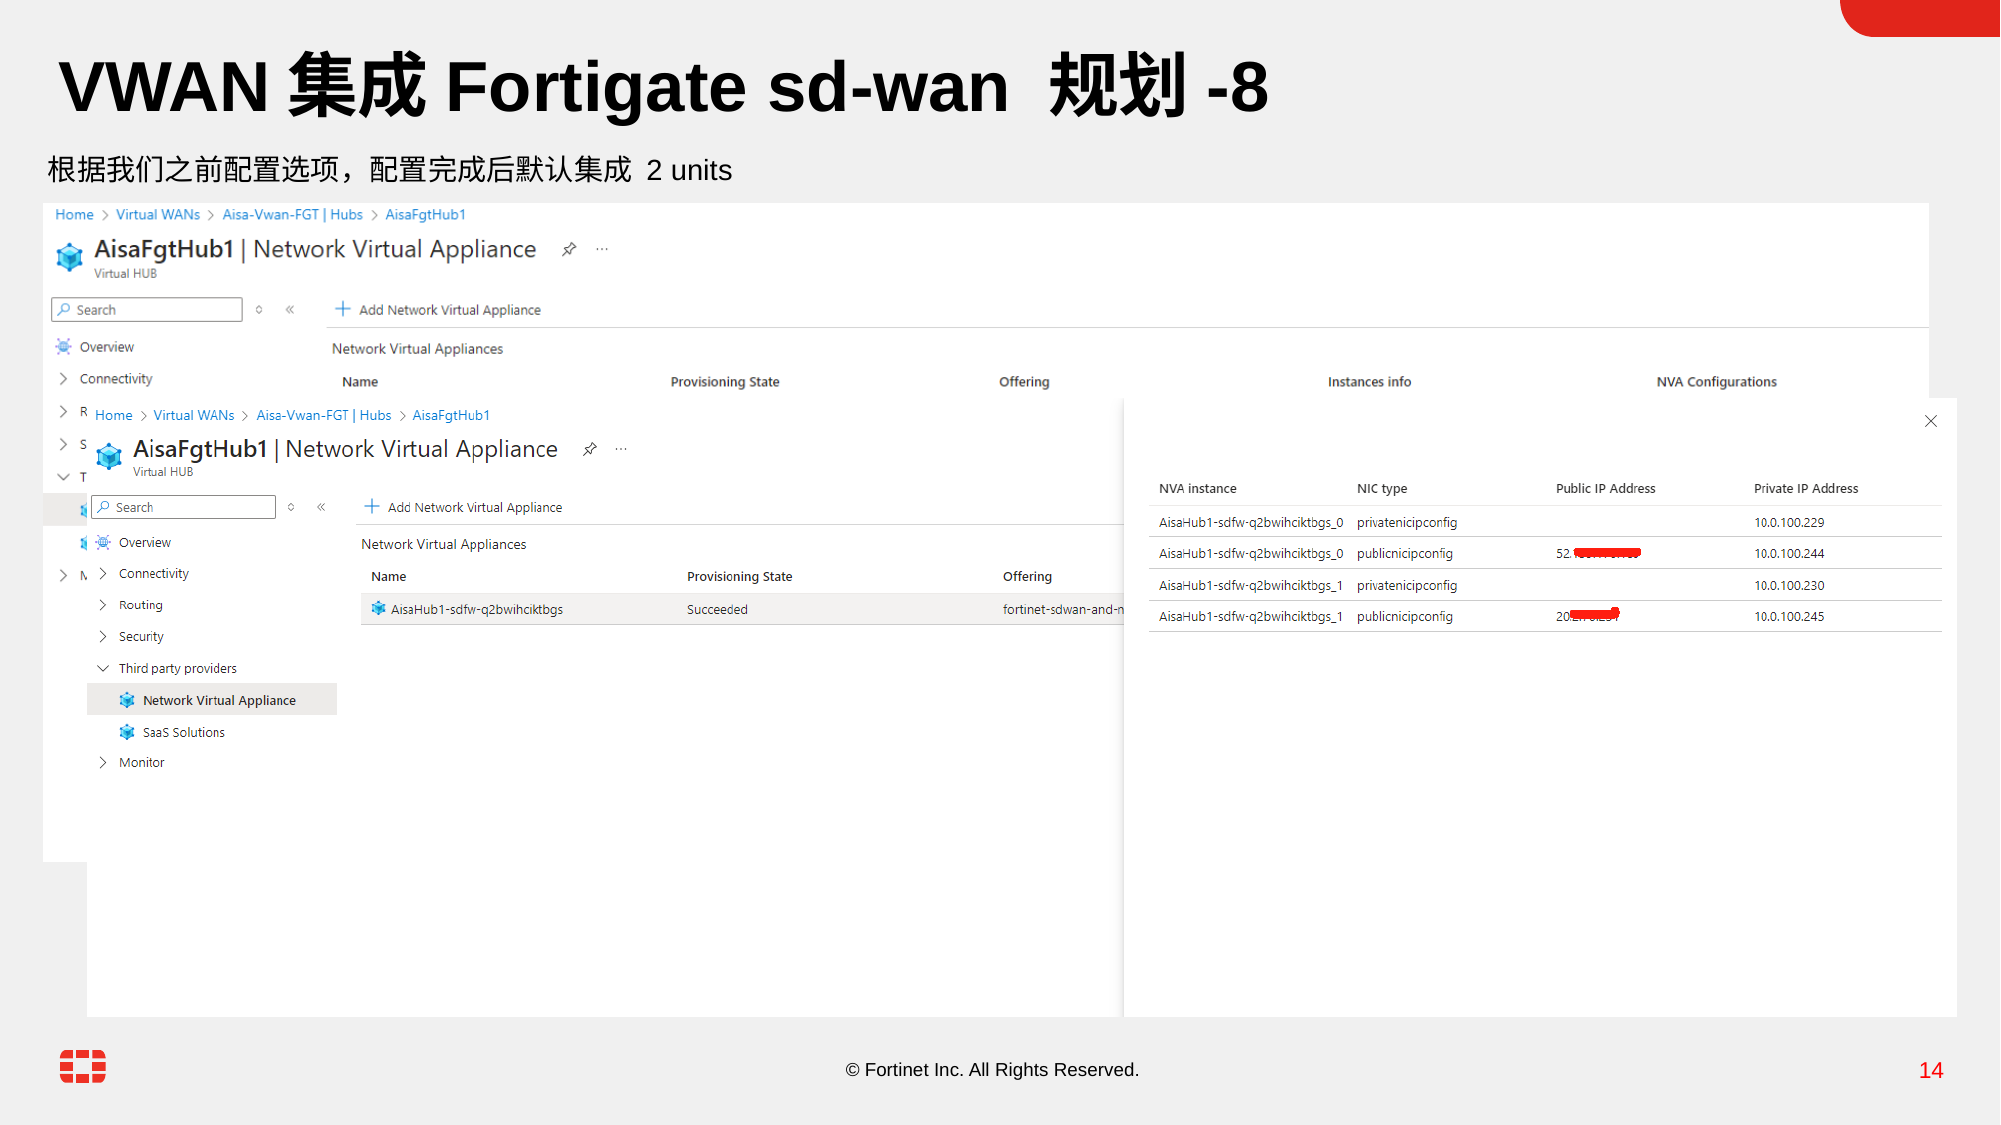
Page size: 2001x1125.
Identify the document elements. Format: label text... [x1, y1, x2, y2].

picture [43, 203, 1957, 1017]
text_box 根据我们之前配置选项，配置完成后默认集成 2 units [33, 147, 748, 195]
title VWAN集成Fortigate sd-wan 规划-8 [43, 28, 1822, 148]
